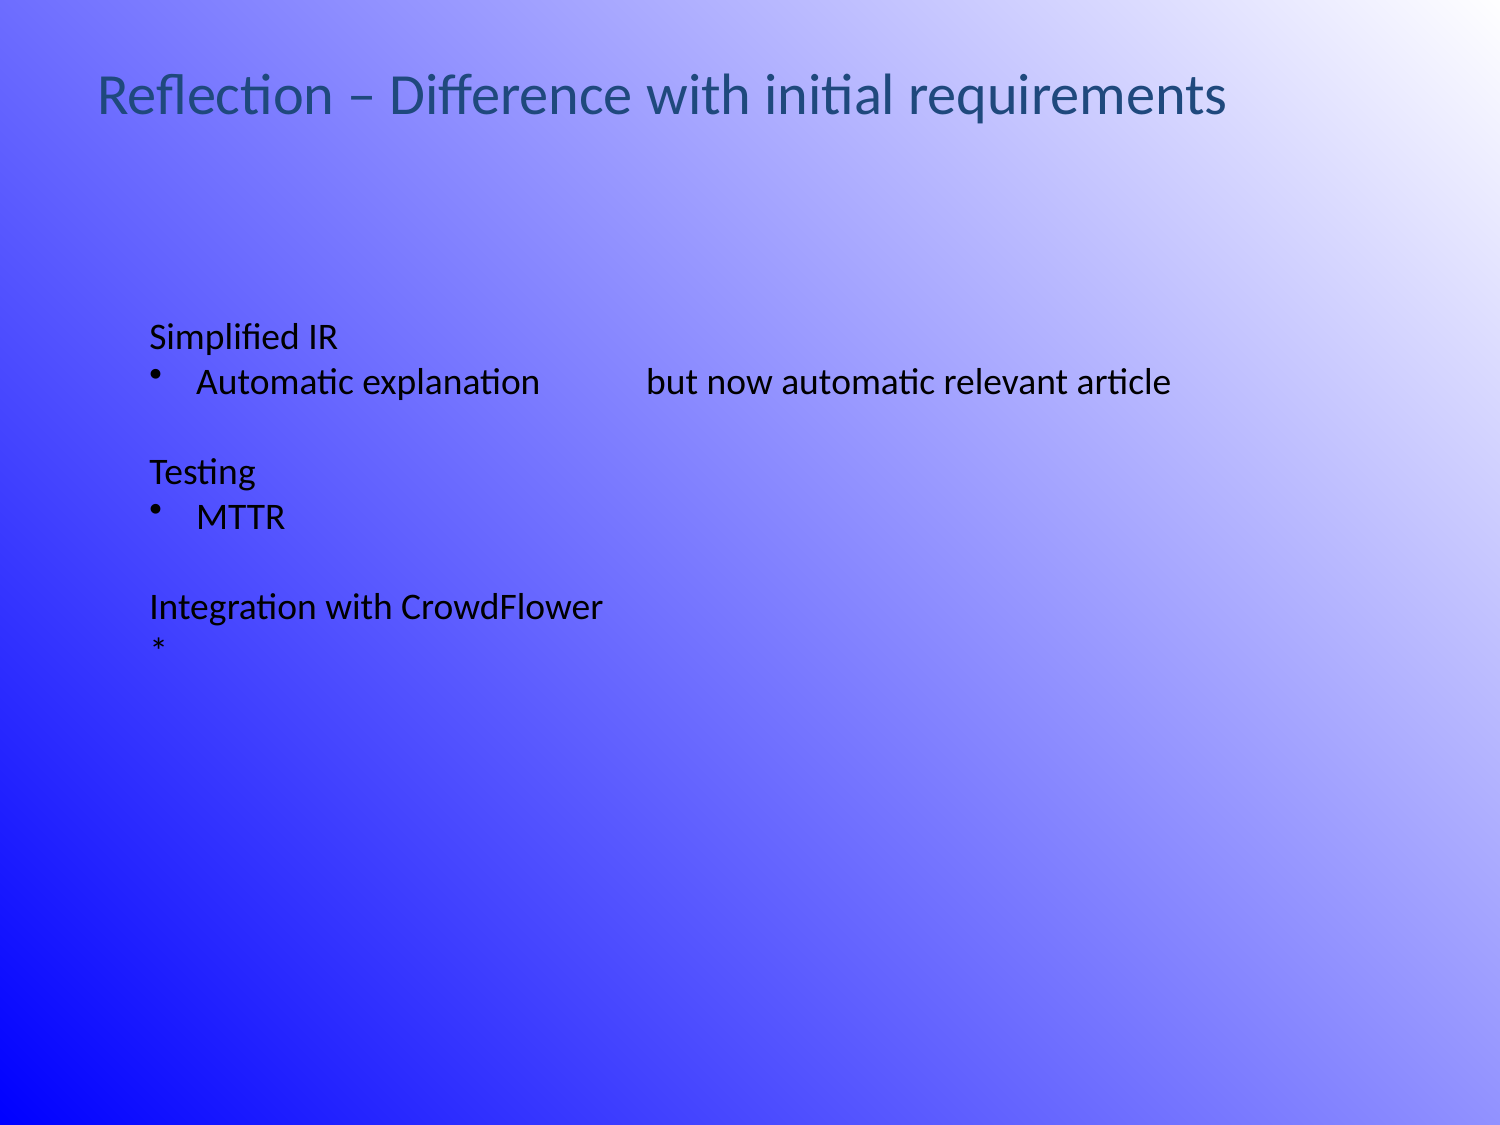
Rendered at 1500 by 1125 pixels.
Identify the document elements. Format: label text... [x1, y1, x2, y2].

text_box Simplified IR Automatic explanation but now automatic relevant article Testing MTTR Integration with CrowdFlower * [134, 304, 1187, 814]
text_box Reflection – Difference with initial requirements [82, 48, 1243, 134]
